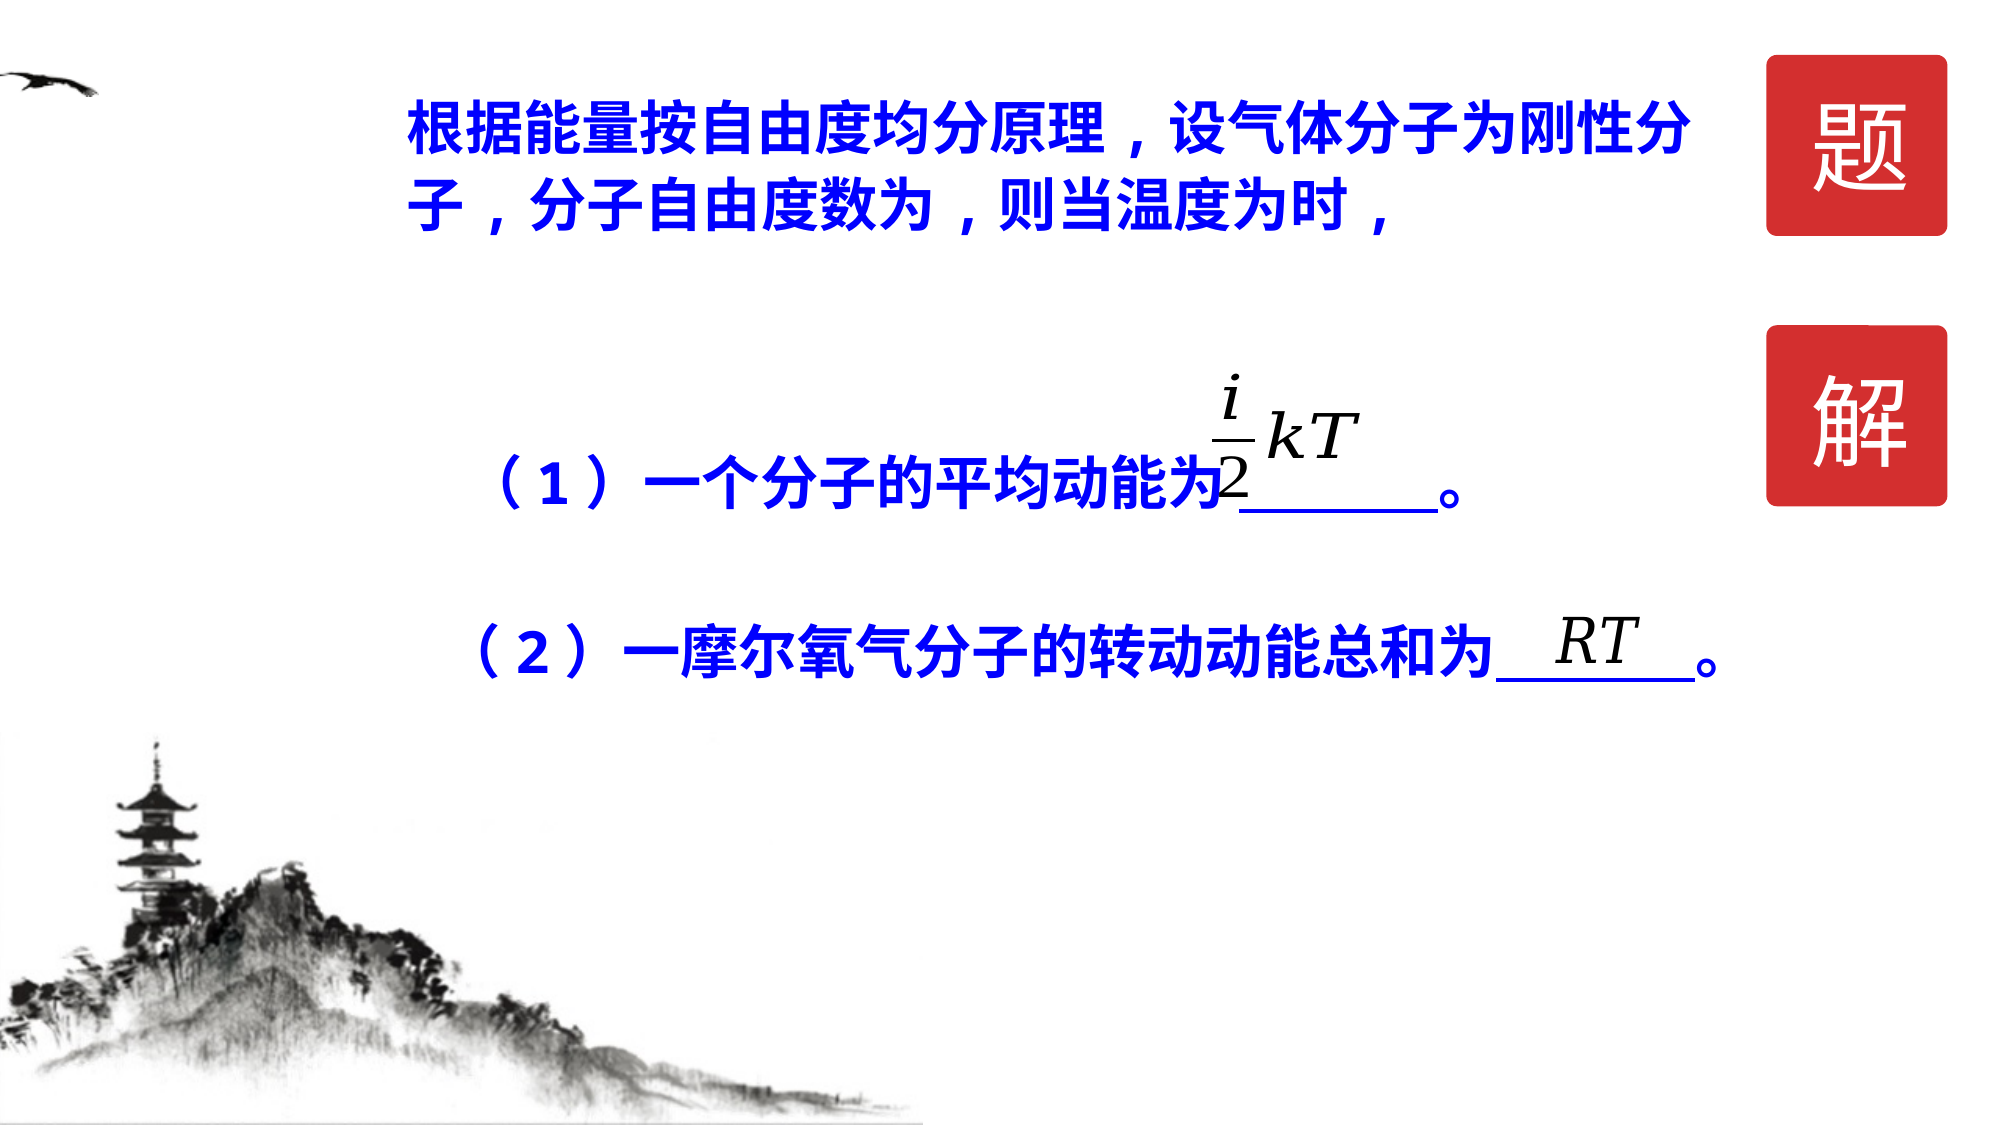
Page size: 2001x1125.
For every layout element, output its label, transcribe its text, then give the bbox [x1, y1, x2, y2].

picture [0, 732, 923, 1125]
text_box （2）一摩尔氧气分子的转动动能总和为 。 [428, 608, 1769, 694]
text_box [1766, 54, 1948, 236]
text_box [1766, 325, 1948, 507]
text_box （1）一个分子的平均动能为 。 [449, 439, 1512, 524]
picture [0, 3, 99, 97]
